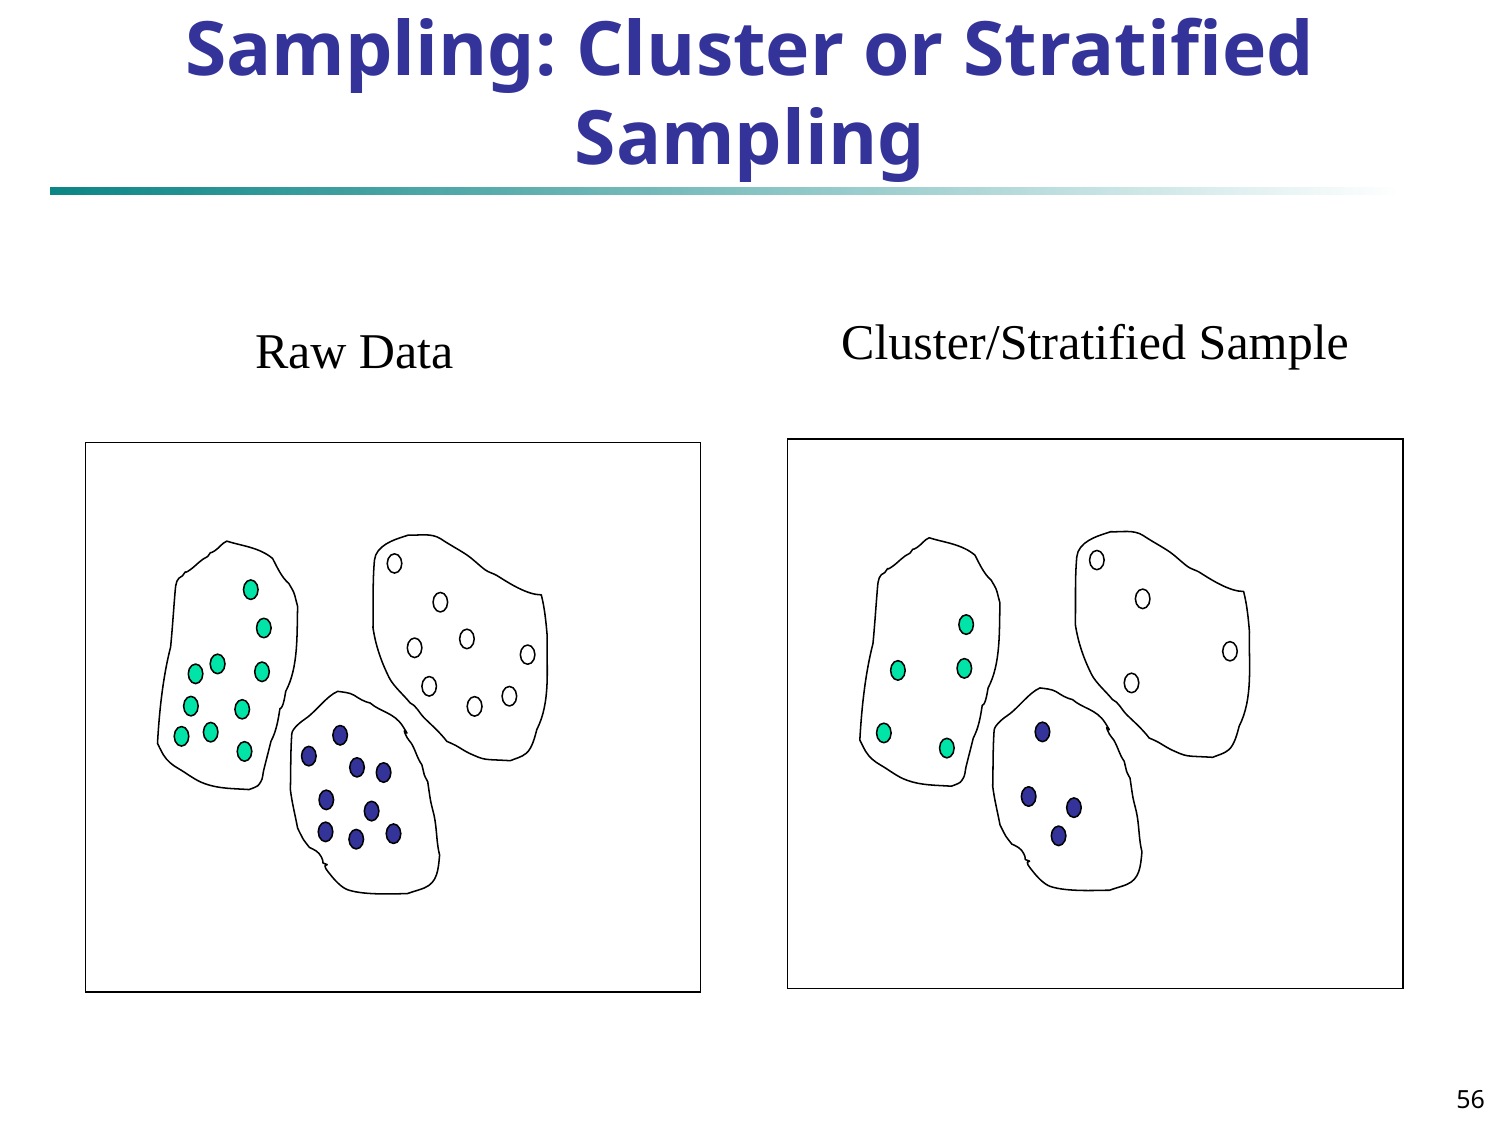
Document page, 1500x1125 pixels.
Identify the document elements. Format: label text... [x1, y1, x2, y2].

slide_number 56 [1187, 1062, 1500, 1125]
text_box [85, 442, 701, 993]
text_box [787, 439, 1403, 989]
title Sampling: Cluster or Stratified Sampling [37, 49, 1463, 188]
text_box Cluster/Stratified Sample [826, 301, 1365, 377]
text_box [859, 528, 1254, 893]
text_box Raw Data [240, 311, 482, 386]
